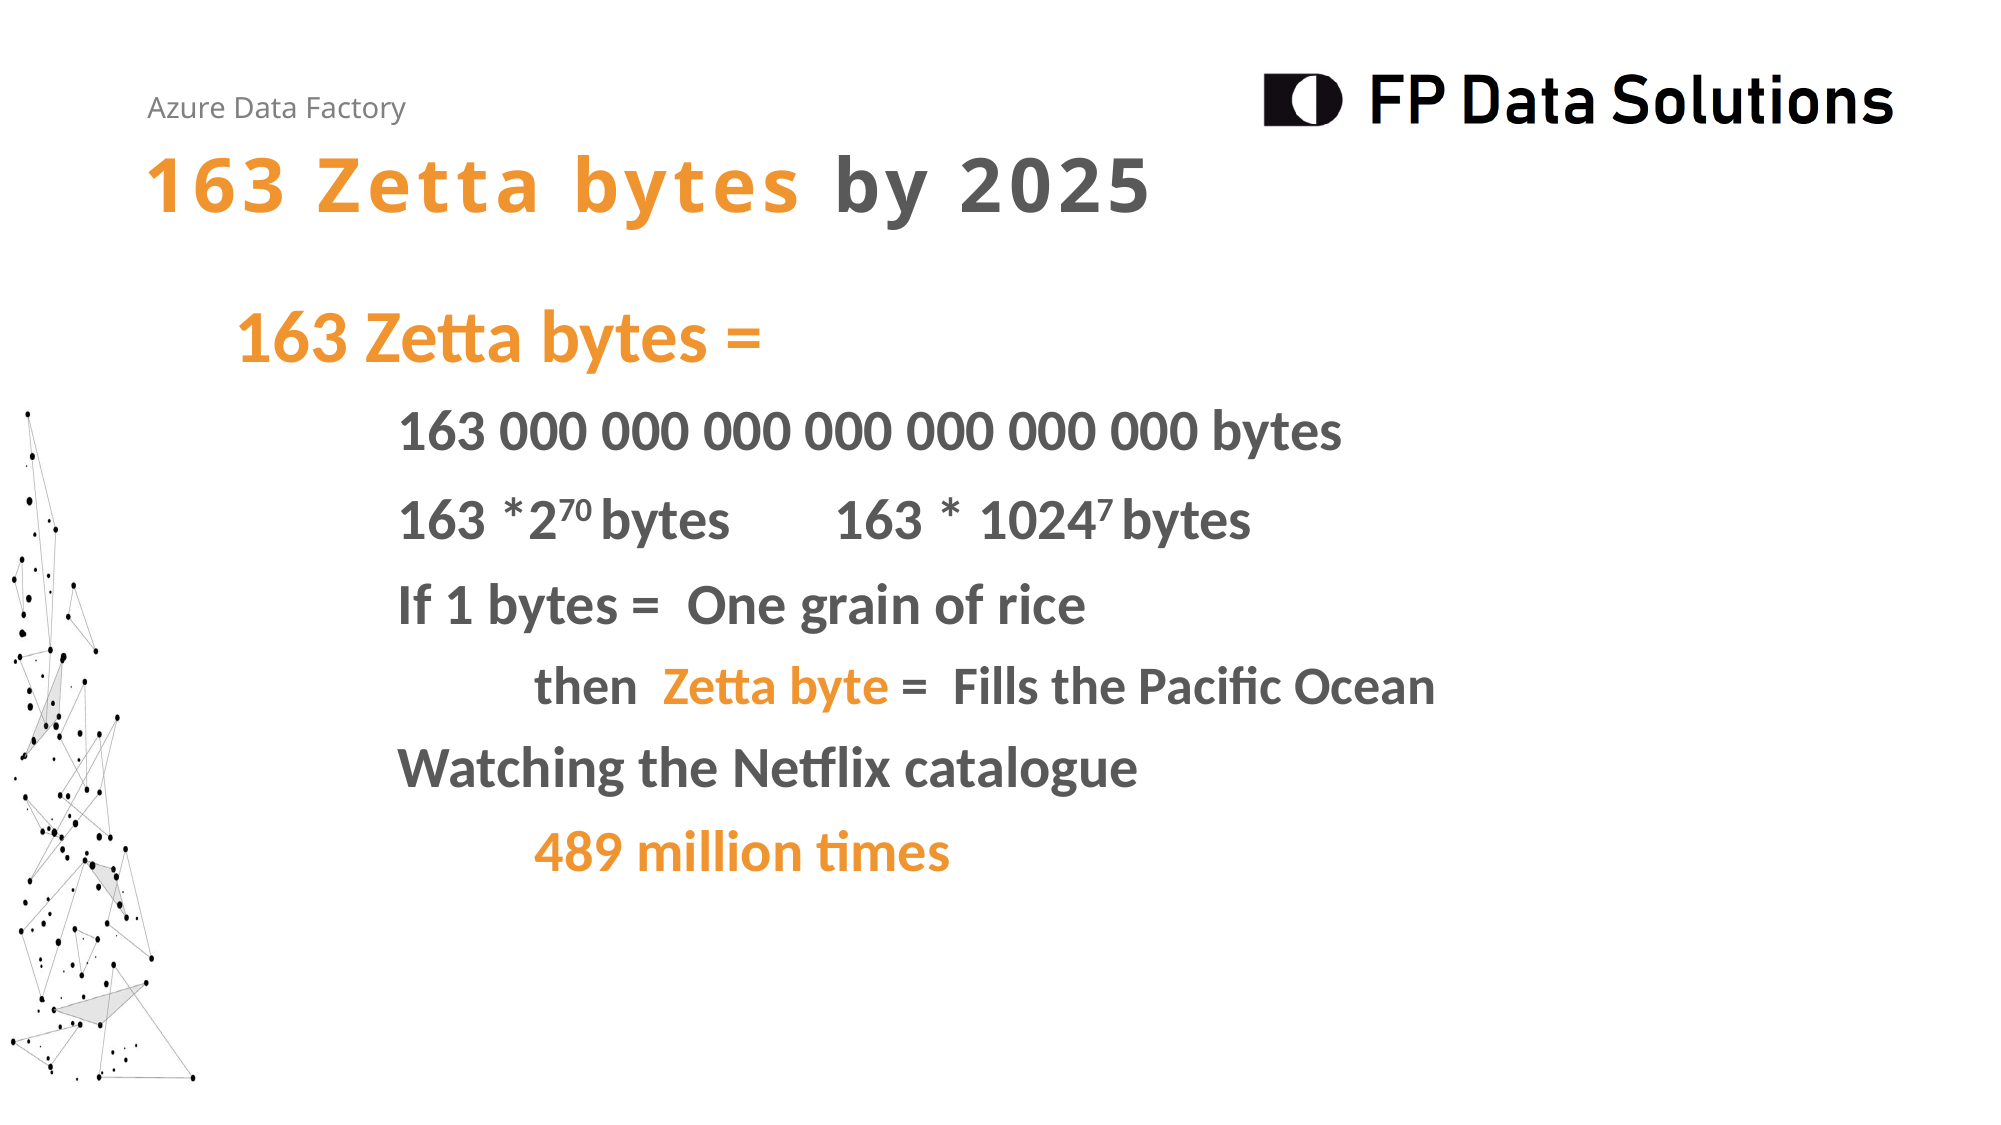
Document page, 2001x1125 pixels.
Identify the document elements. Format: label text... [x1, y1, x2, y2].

text_box 163 Zetta bytes = 163 000 000 000 000 000 000 000 bytes 163 *270 bytes 163 * 10247 bytes If 1 bytes = One grain of rice then Zetta byte = Fills the Pacific Ocean Watching the Netflix catalogue 489 million times [219, 290, 1870, 1002]
picture [1257, 64, 1898, 133]
list 163 Zetta bytes by 2025 [129, 140, 1447, 298]
picture [0, 398, 205, 1093]
